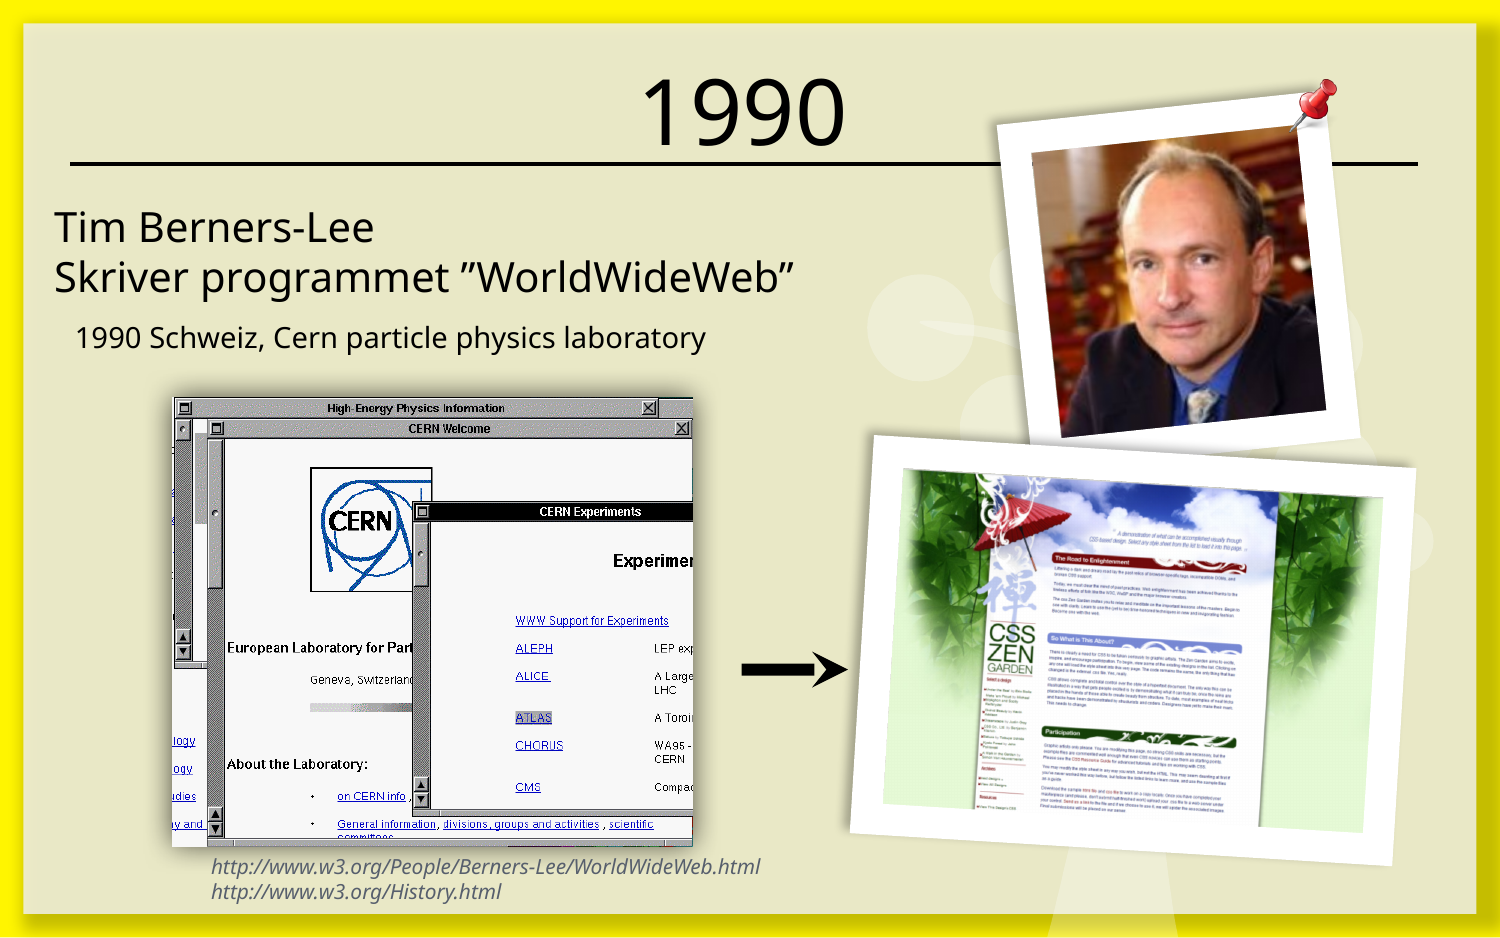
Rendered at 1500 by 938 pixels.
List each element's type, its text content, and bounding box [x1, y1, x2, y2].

text_box [835, 663, 847, 676]
picture [1032, 79, 1339, 437]
text_box 1990 Schweiz, Cern particle physics laboratory [59, 312, 729, 362]
picture [883, 469, 1383, 833]
title 1990 [105, 46, 1381, 174]
text_box Tim Berners-Lee Skriver programmet ”WorldWideWeb” [39, 193, 809, 308]
text_box http://www.w3.org/People/Berners-Lee/WorldWideWeb.html http://www.w3.org/History.html [196, 846, 776, 912]
picture [172, 397, 694, 847]
